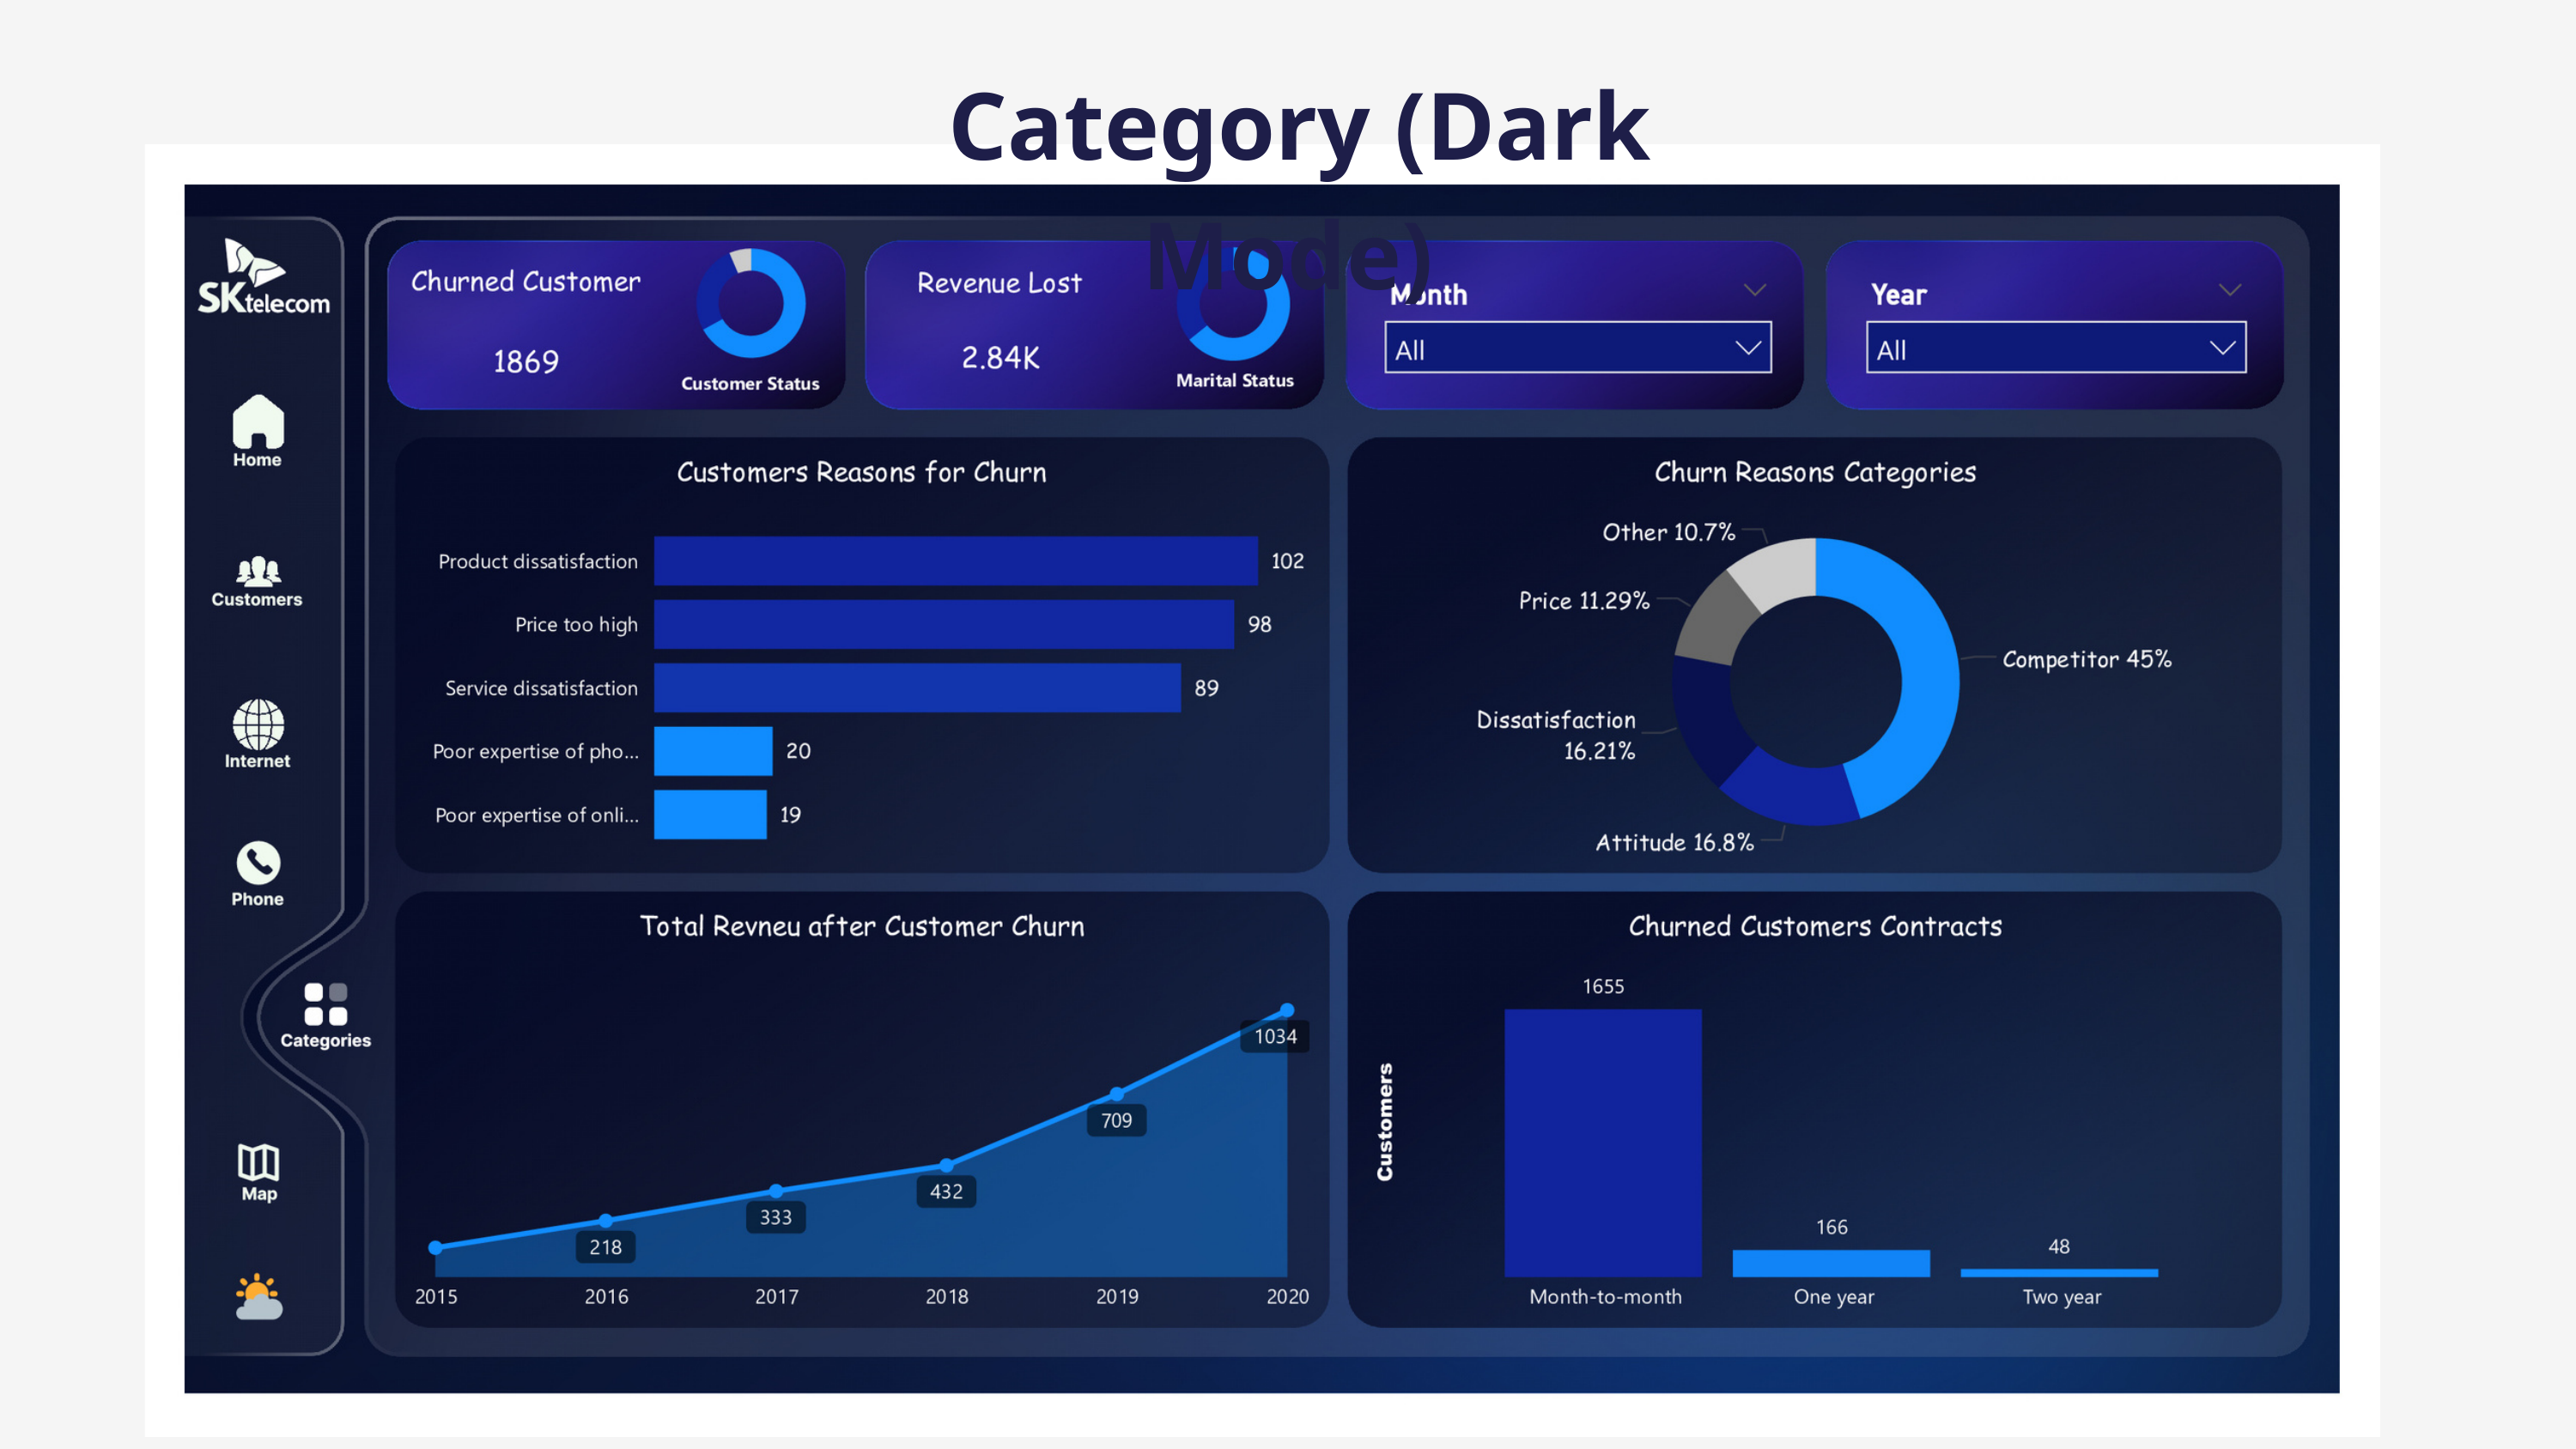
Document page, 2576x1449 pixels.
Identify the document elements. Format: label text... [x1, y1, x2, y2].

text_box [144, 144, 2380, 1437]
text_box Category (Dark Mode) [818, 47, 1757, 309]
